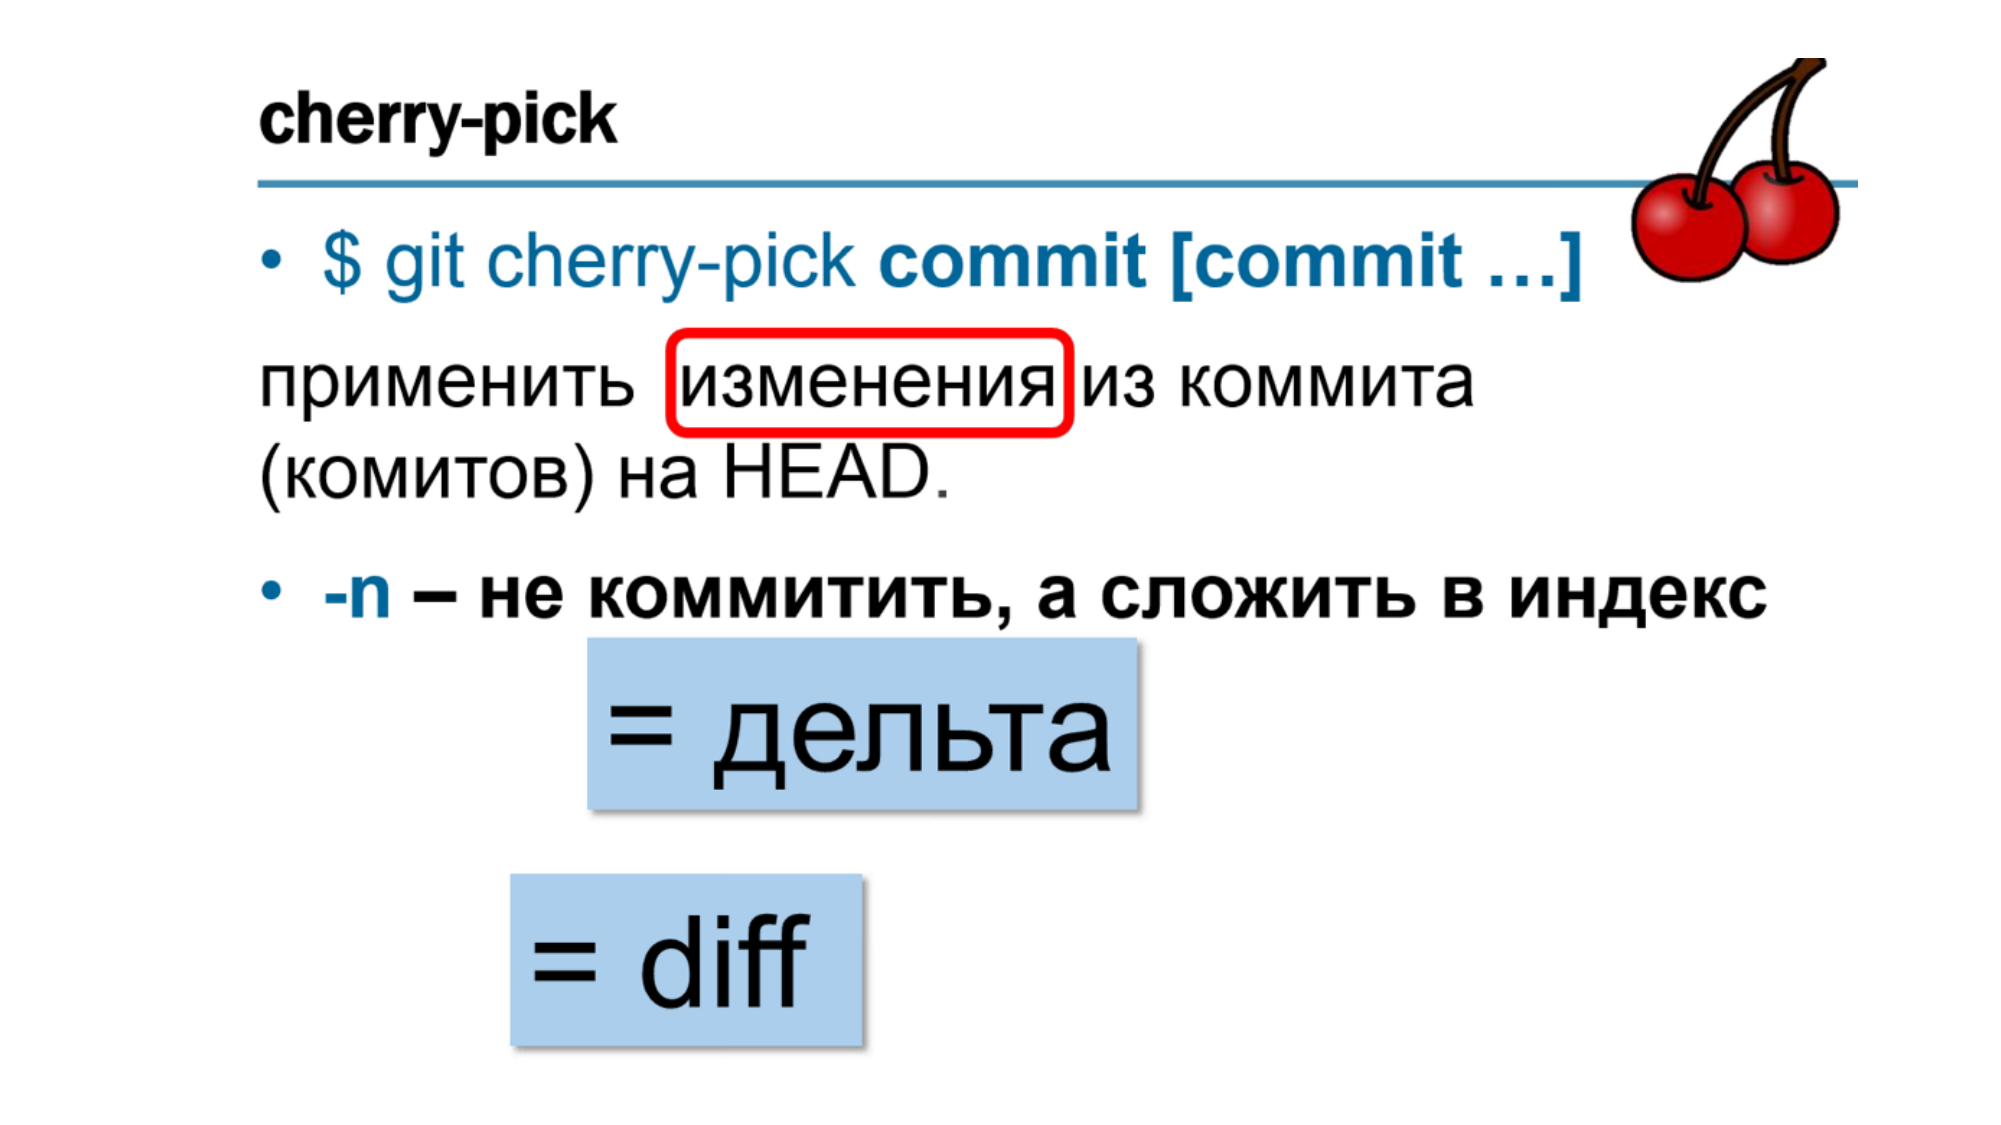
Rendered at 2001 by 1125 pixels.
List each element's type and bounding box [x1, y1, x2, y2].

picture [236, 58, 1858, 1083]
